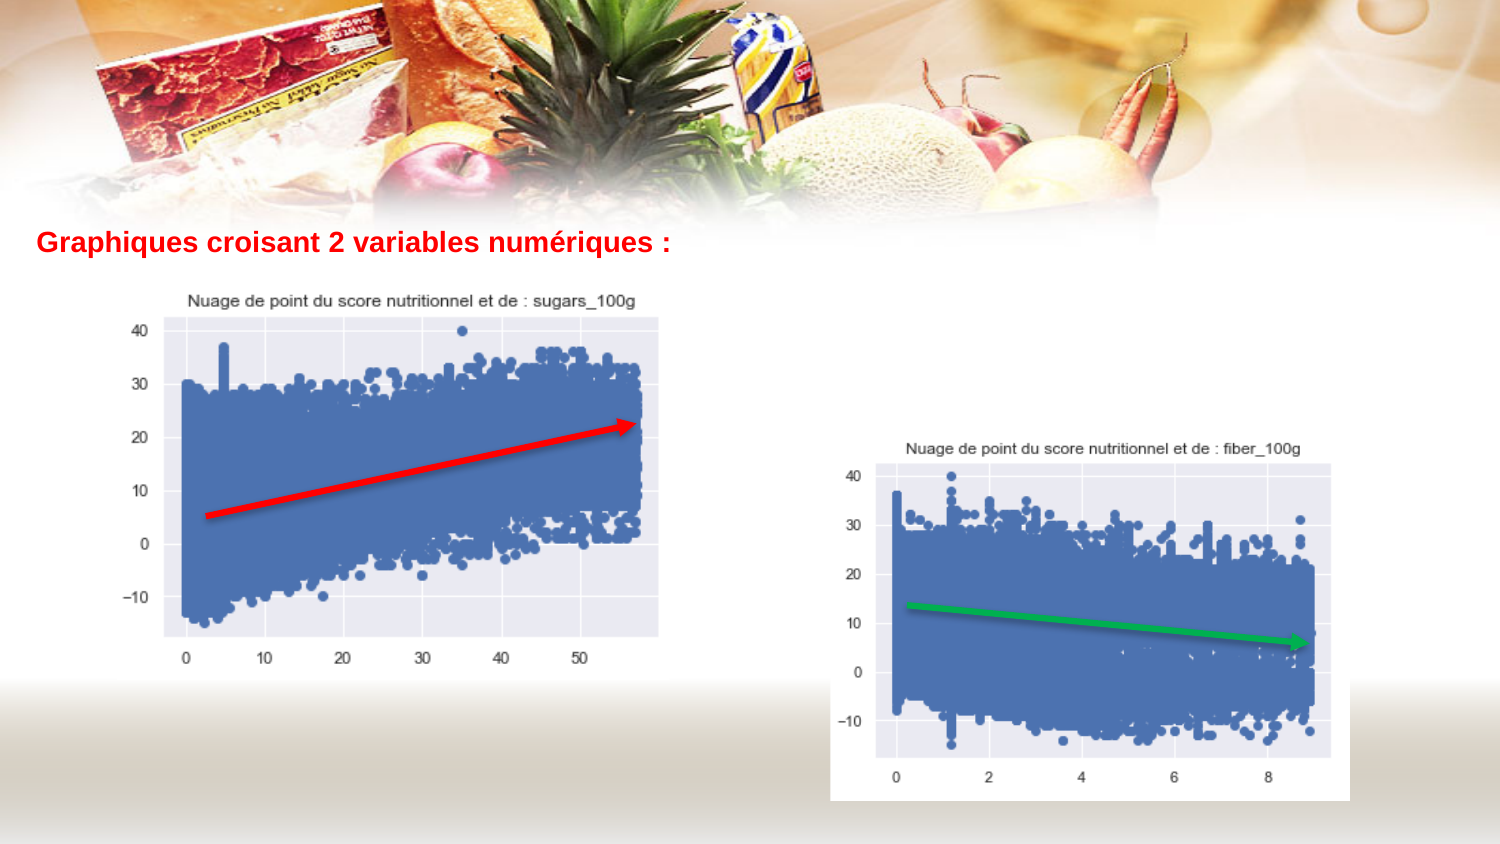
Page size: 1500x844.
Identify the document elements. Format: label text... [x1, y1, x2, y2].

text_box Graphiques croisant 2 variables numériques : [21, 215, 1384, 266]
picture [0, 0, 1500, 801]
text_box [906, 604, 1311, 644]
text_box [205, 423, 637, 517]
